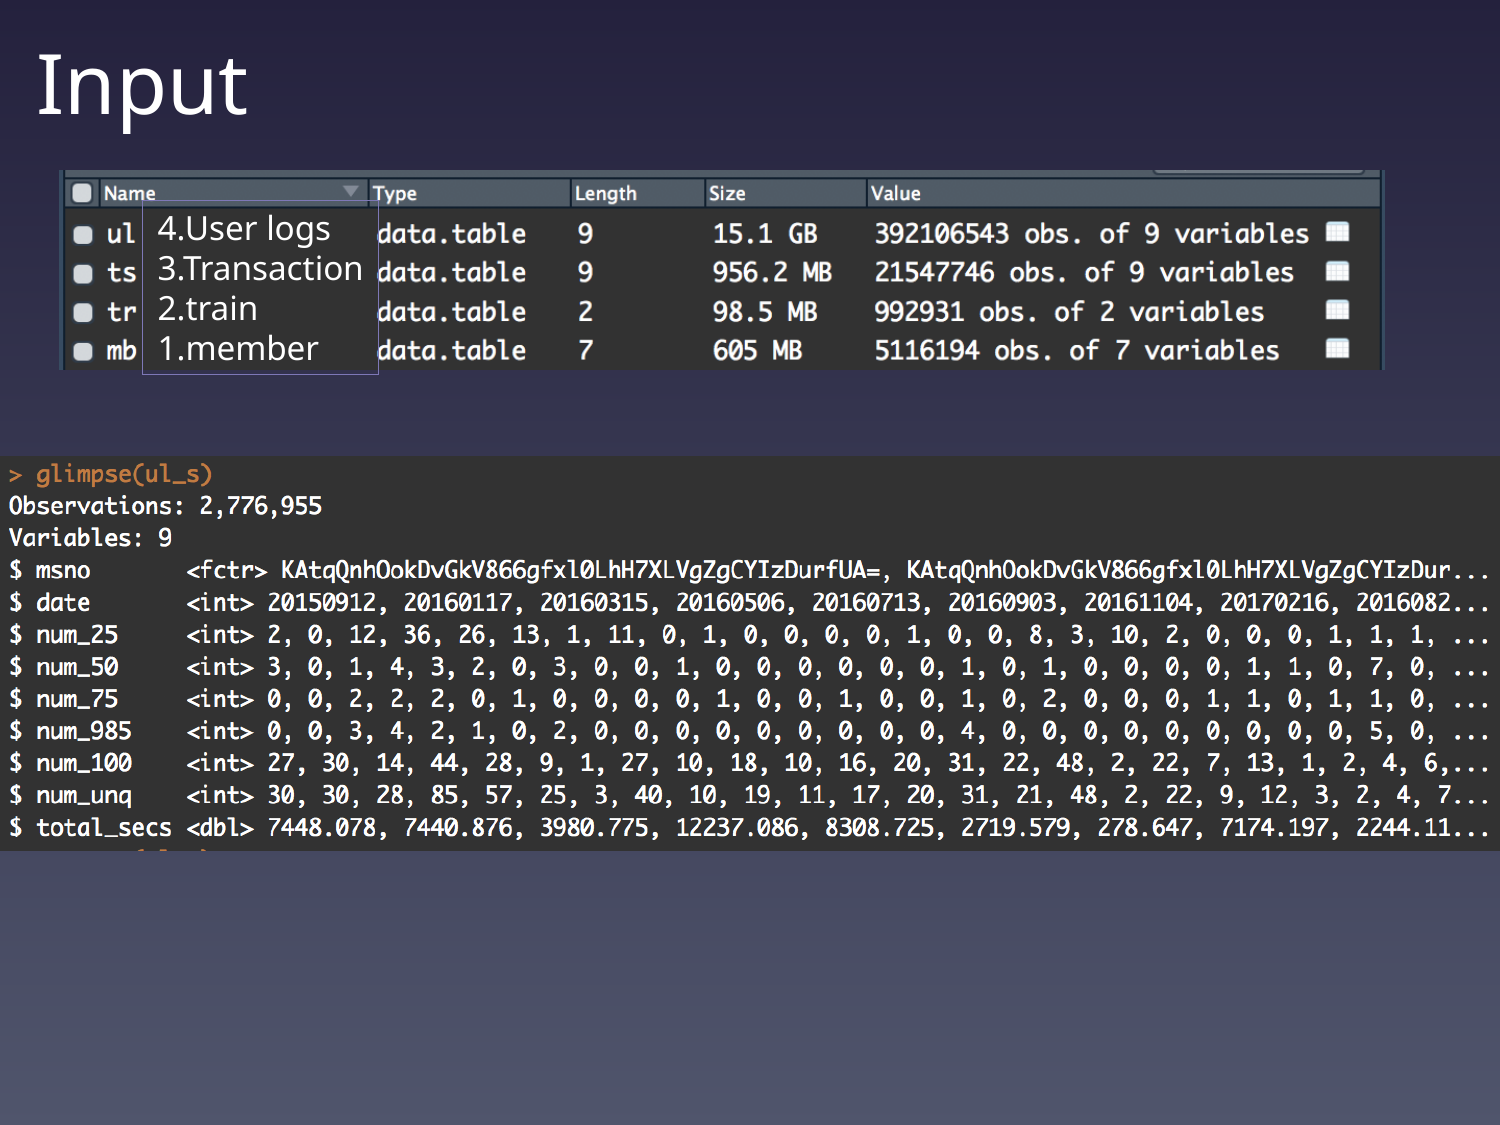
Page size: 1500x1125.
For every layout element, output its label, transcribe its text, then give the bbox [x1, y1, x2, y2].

text_box Input [21, 24, 264, 140]
picture [59, 169, 1385, 371]
picture [0, 456, 1500, 851]
